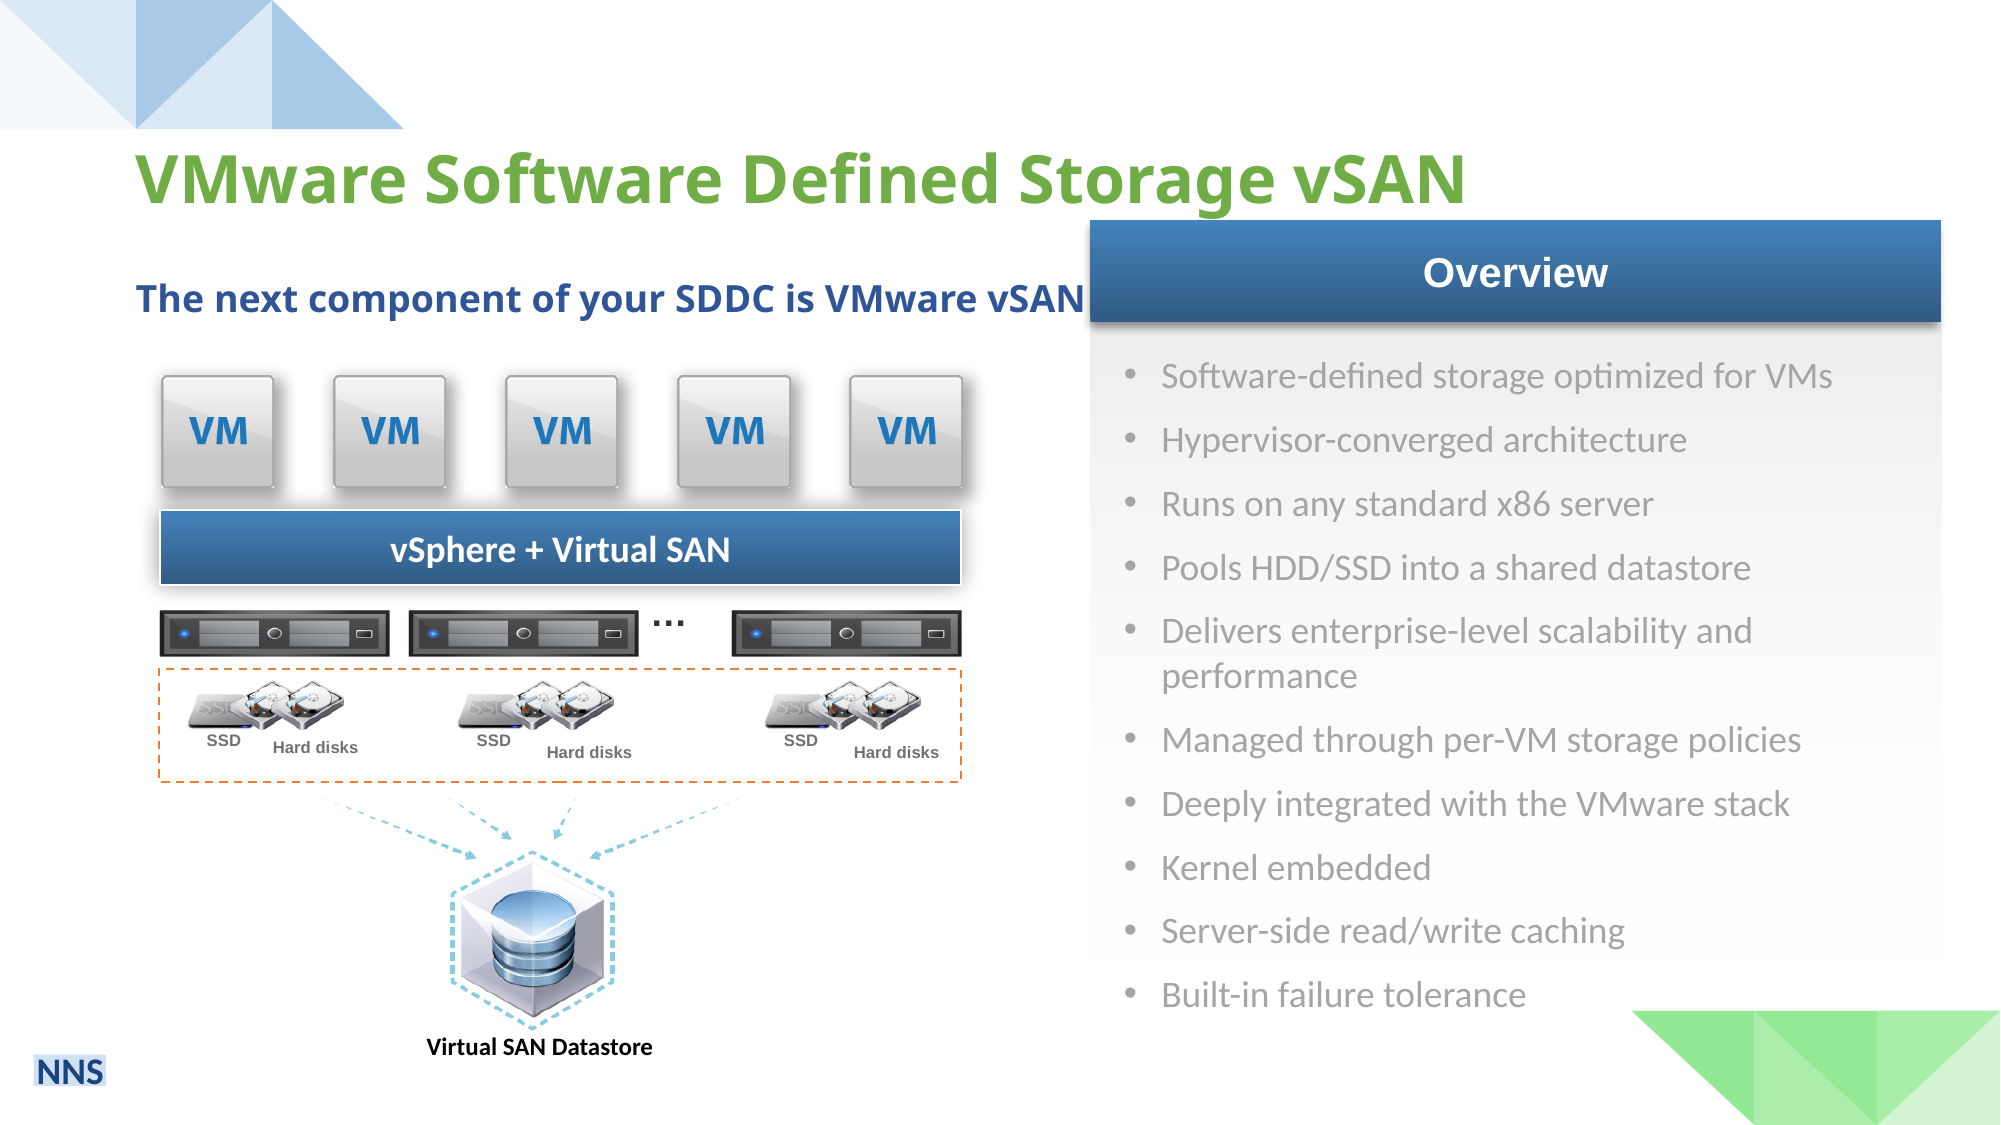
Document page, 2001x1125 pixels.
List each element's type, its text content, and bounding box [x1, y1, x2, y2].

picture [159, 610, 390, 657]
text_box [0, 0, 404, 130]
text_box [457, 680, 695, 763]
text_box NNS [21, 1039, 119, 1100]
text_box Virtual SAN Datastore [364, 1034, 716, 1070]
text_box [1631, 1010, 2000, 1125]
text_box … [635, 581, 706, 642]
text_box [33, 1054, 107, 1087]
picture [731, 610, 962, 657]
text_box The next component of your SDDC is VMware vSAN [120, 267, 1090, 328]
picture [276, 795, 787, 1034]
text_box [187, 680, 421, 758]
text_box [764, 680, 942, 763]
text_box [1090, 220, 1941, 1034]
text_box VMware Software Defined Storage vSAN [120, 128, 1696, 236]
text_box vSphere + Virtual SAN [159, 510, 962, 586]
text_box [161, 375, 963, 489]
text_box [158, 668, 962, 783]
picture [408, 610, 639, 657]
